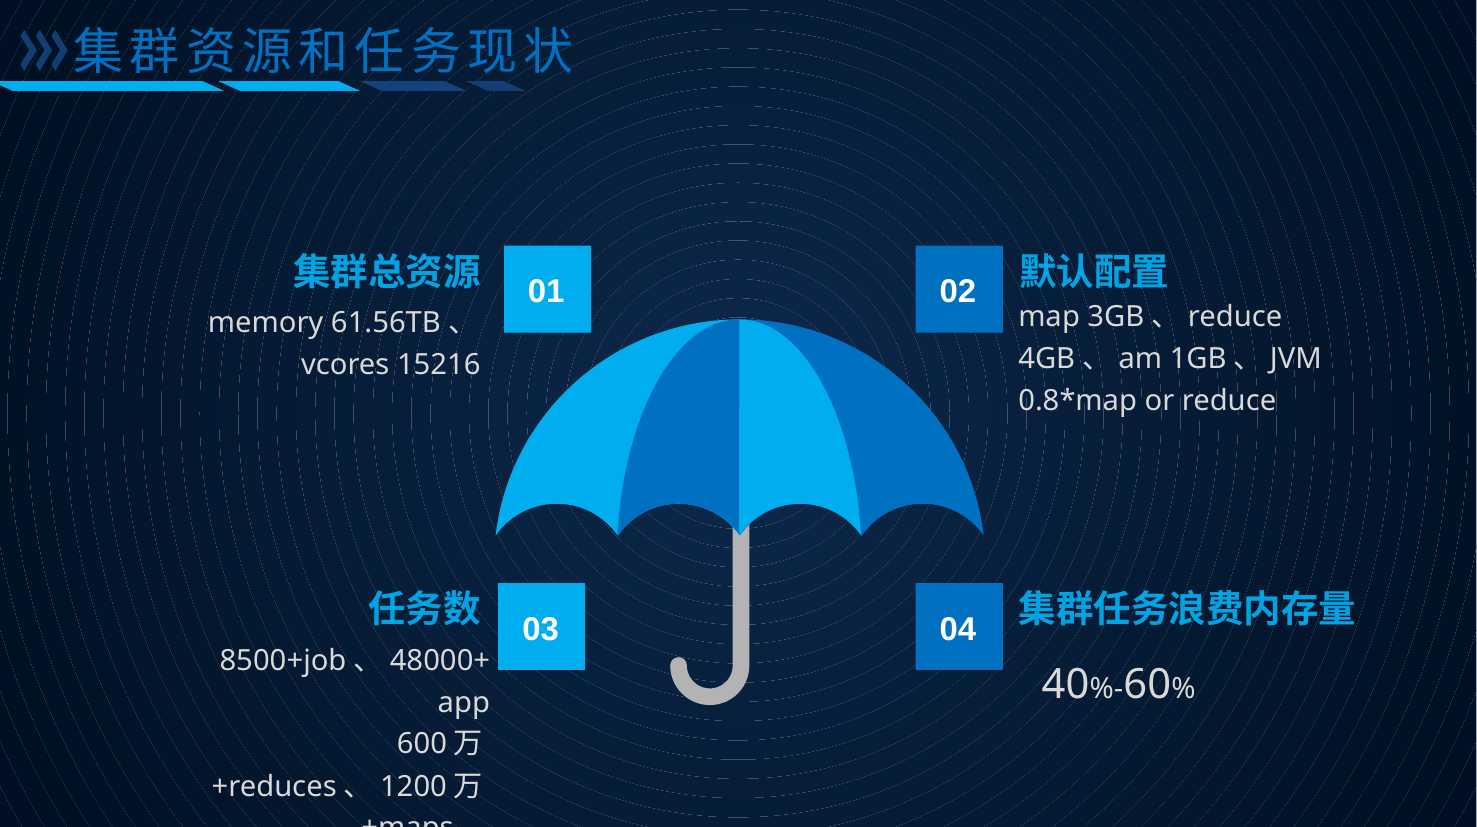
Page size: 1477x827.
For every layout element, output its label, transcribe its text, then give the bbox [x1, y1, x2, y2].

text_box memory 61.56TB、vcores 15216 [207, 296, 481, 369]
text_box 集群任务浪费内存量 [1018, 564, 1412, 652]
text_box 集群资源和任务现状 [58, 11, 589, 87]
text_box [476, 87, 527, 92]
text_box 8500+job、48000+app 600万+reduces、1200万+maps、 [207, 634, 491, 804]
text_box 01 [510, 256, 582, 315]
text_box 02 [922, 256, 994, 315]
text_box 40%-60% [1026, 649, 1211, 715]
text_box [0, 80, 225, 92]
text_box [915, 245, 1004, 334]
text_box [370, 87, 467, 92]
text_box 04 [984, 594, 994, 652]
text_box 任务数 [323, 564, 481, 634]
text_box 默认配置 [1019, 227, 1205, 290]
text_box map 3GB、reduce 4GB、am 1GB、JVM 0.8*map or reduce [1018, 290, 1341, 428]
text_box [228, 87, 361, 92]
text_box [503, 245, 592, 319]
text_box 集群总资源 [289, 227, 481, 296]
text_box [495, 319, 984, 697]
text_box [984, 582, 1004, 671]
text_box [20, 29, 68, 71]
